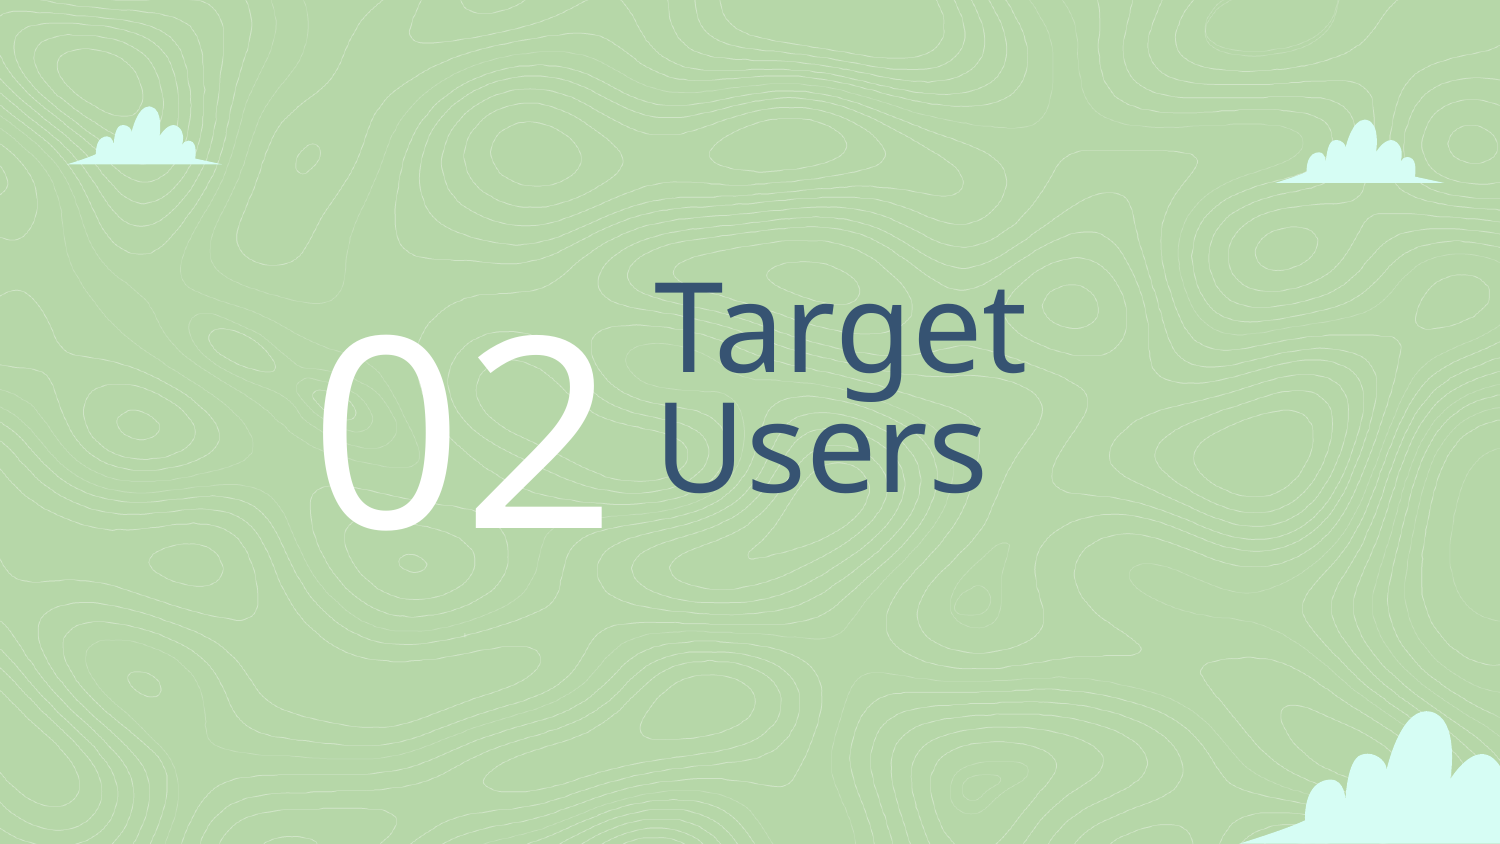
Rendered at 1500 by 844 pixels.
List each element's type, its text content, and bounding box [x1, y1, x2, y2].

title 02 [286, 285, 641, 559]
title Target Users [640, 259, 1214, 533]
